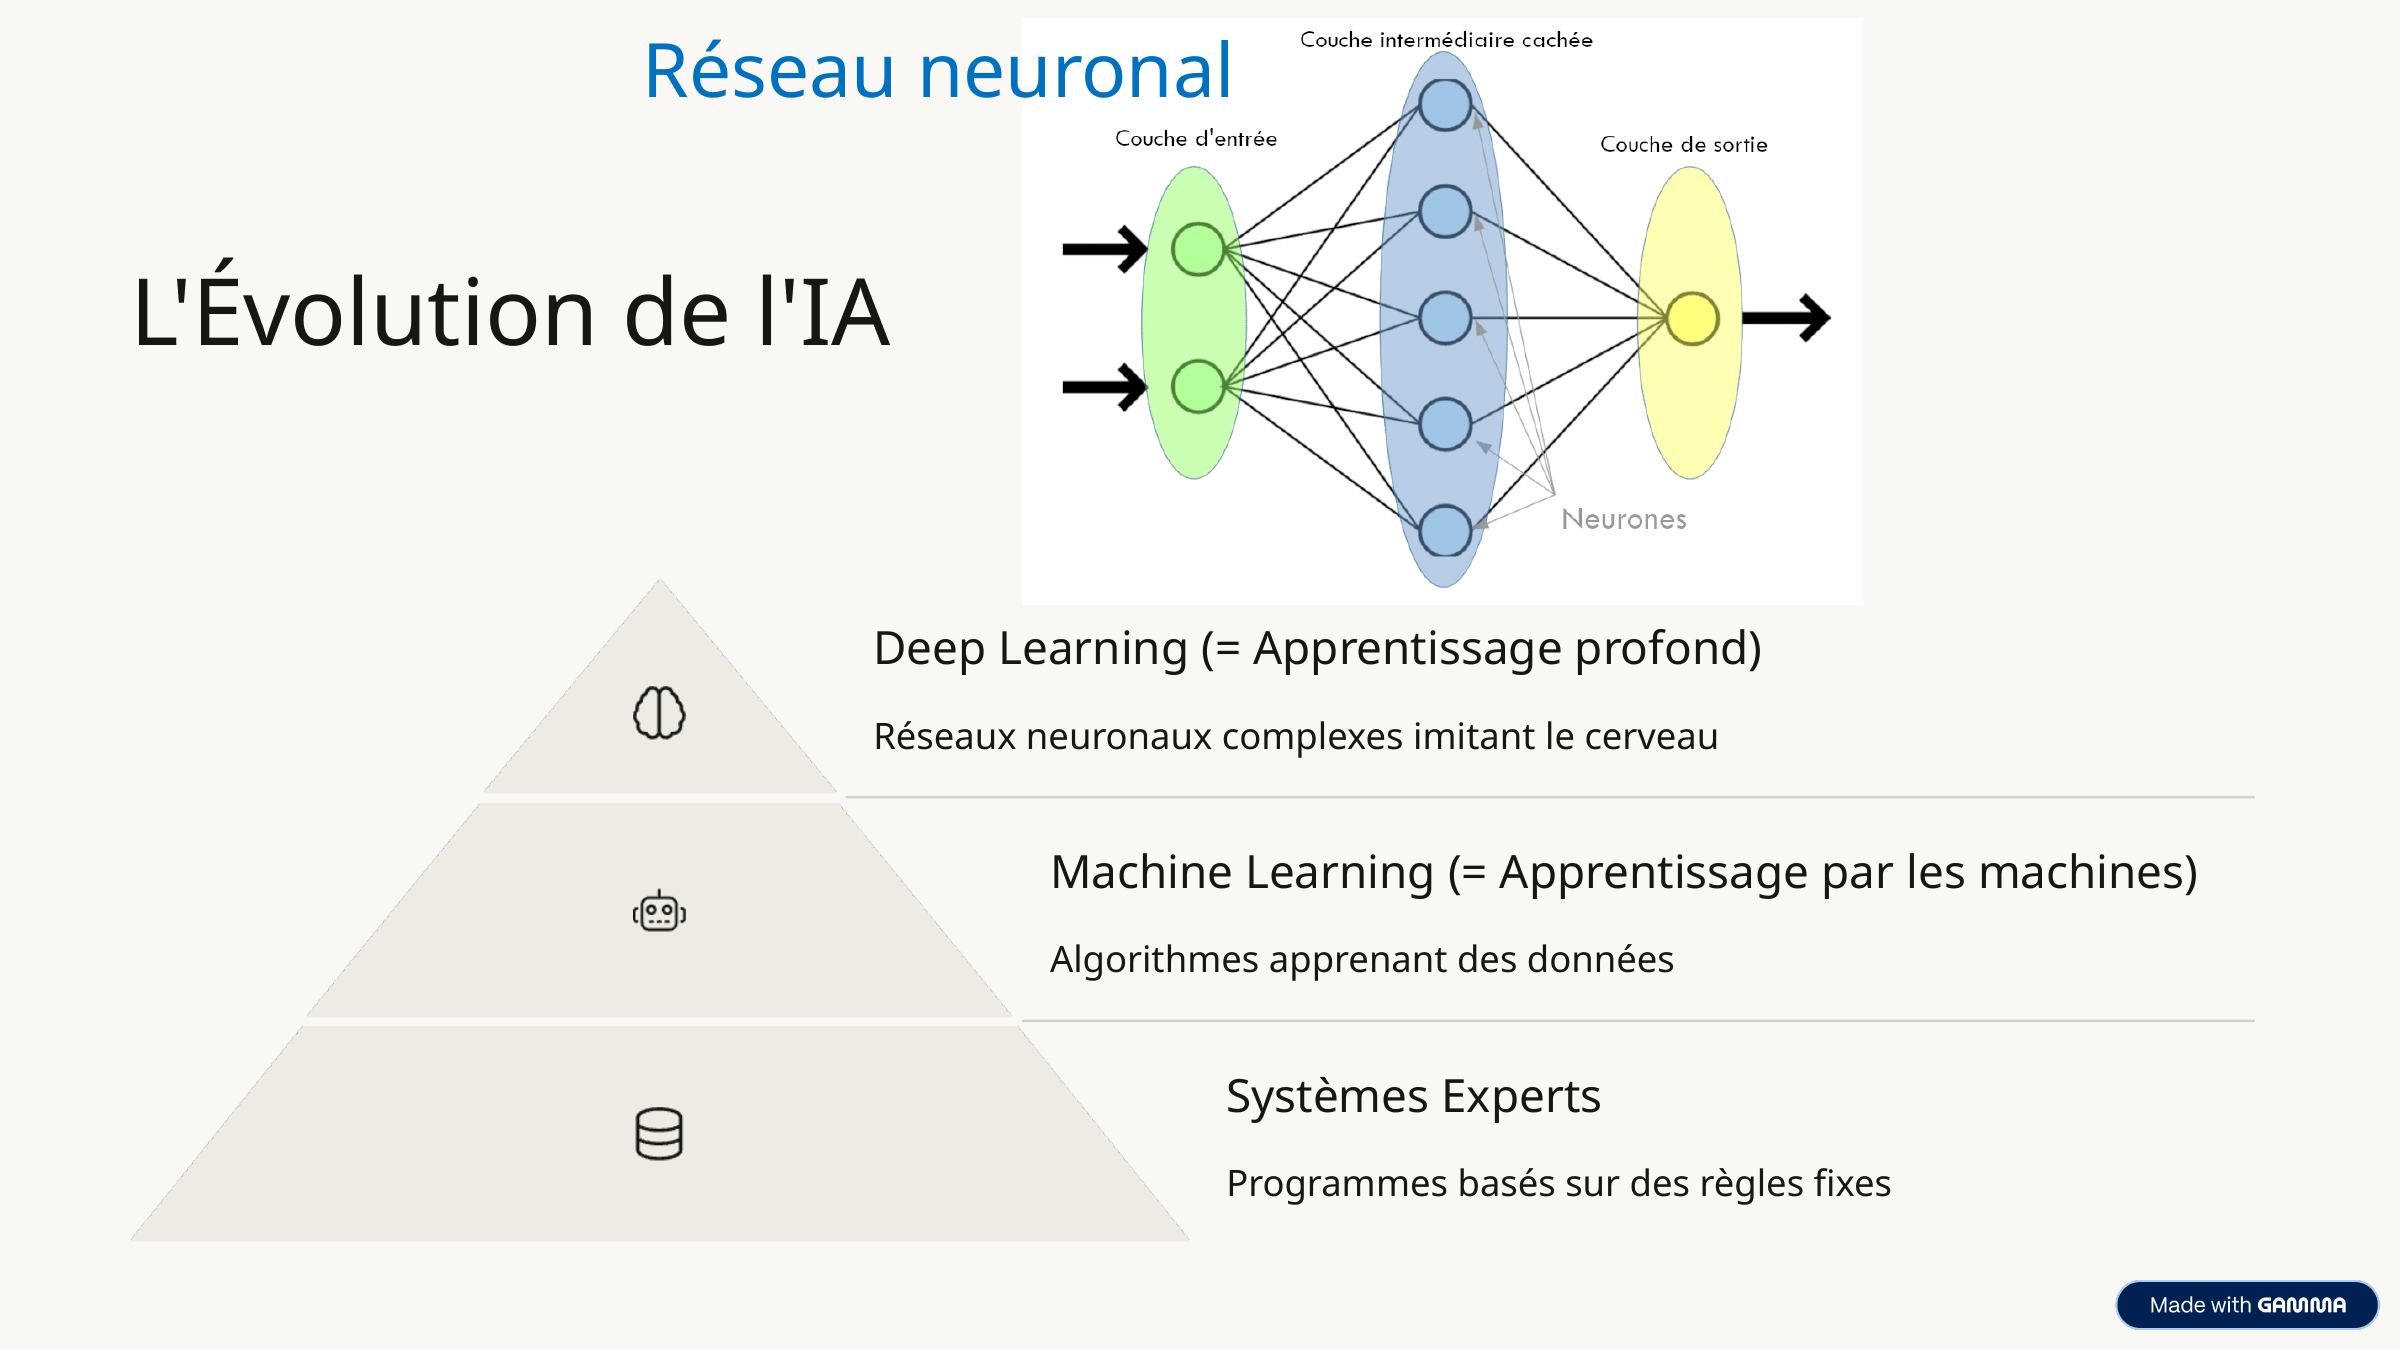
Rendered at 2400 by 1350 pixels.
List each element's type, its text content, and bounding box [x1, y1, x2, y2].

picture [483, 579, 837, 794]
picture [2106, 1271, 2389, 1339]
picture [306, 803, 1013, 1018]
text_box L'Évolution de l'IA [130, 248, 1022, 365]
text_box Deep Learning (= Apprentissage profond) [873, 616, 1778, 675]
text_box [845, 795, 2256, 799]
text_box Réseau neuronal [642, 53, 1013, 113]
text_box Algorithmes apprenant des données [1049, 920, 2221, 981]
text_box [1022, 1019, 2256, 1023]
text_box Réseaux neuronaux complexes imitant le cerveau [873, 697, 1778, 757]
text_box Programmes basés sur des règles fixes [1226, 1144, 1919, 1204]
picture [130, 1026, 1190, 1242]
text_box Machine Learning (= Apprentissage par les machines) [1049, 840, 2221, 899]
text_box Systèmes Experts [1226, 1063, 1692, 1122]
picture [1022, 18, 1863, 605]
